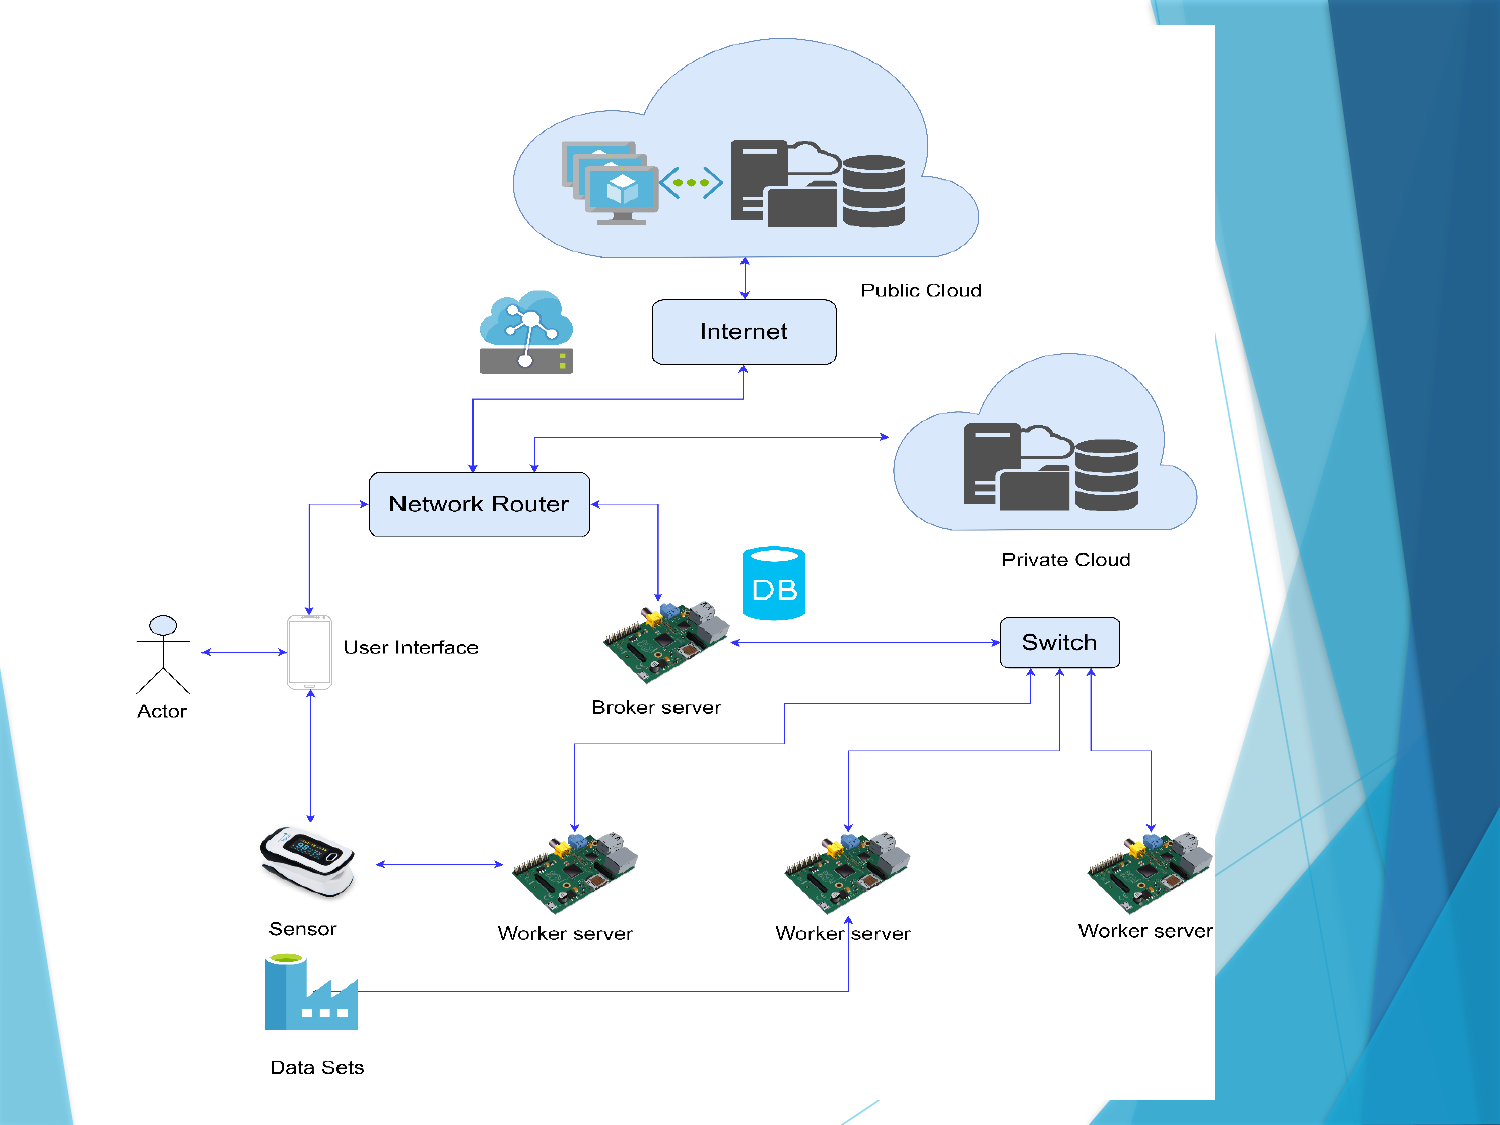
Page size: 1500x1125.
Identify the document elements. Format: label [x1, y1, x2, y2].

picture [136, 24, 1215, 1100]
